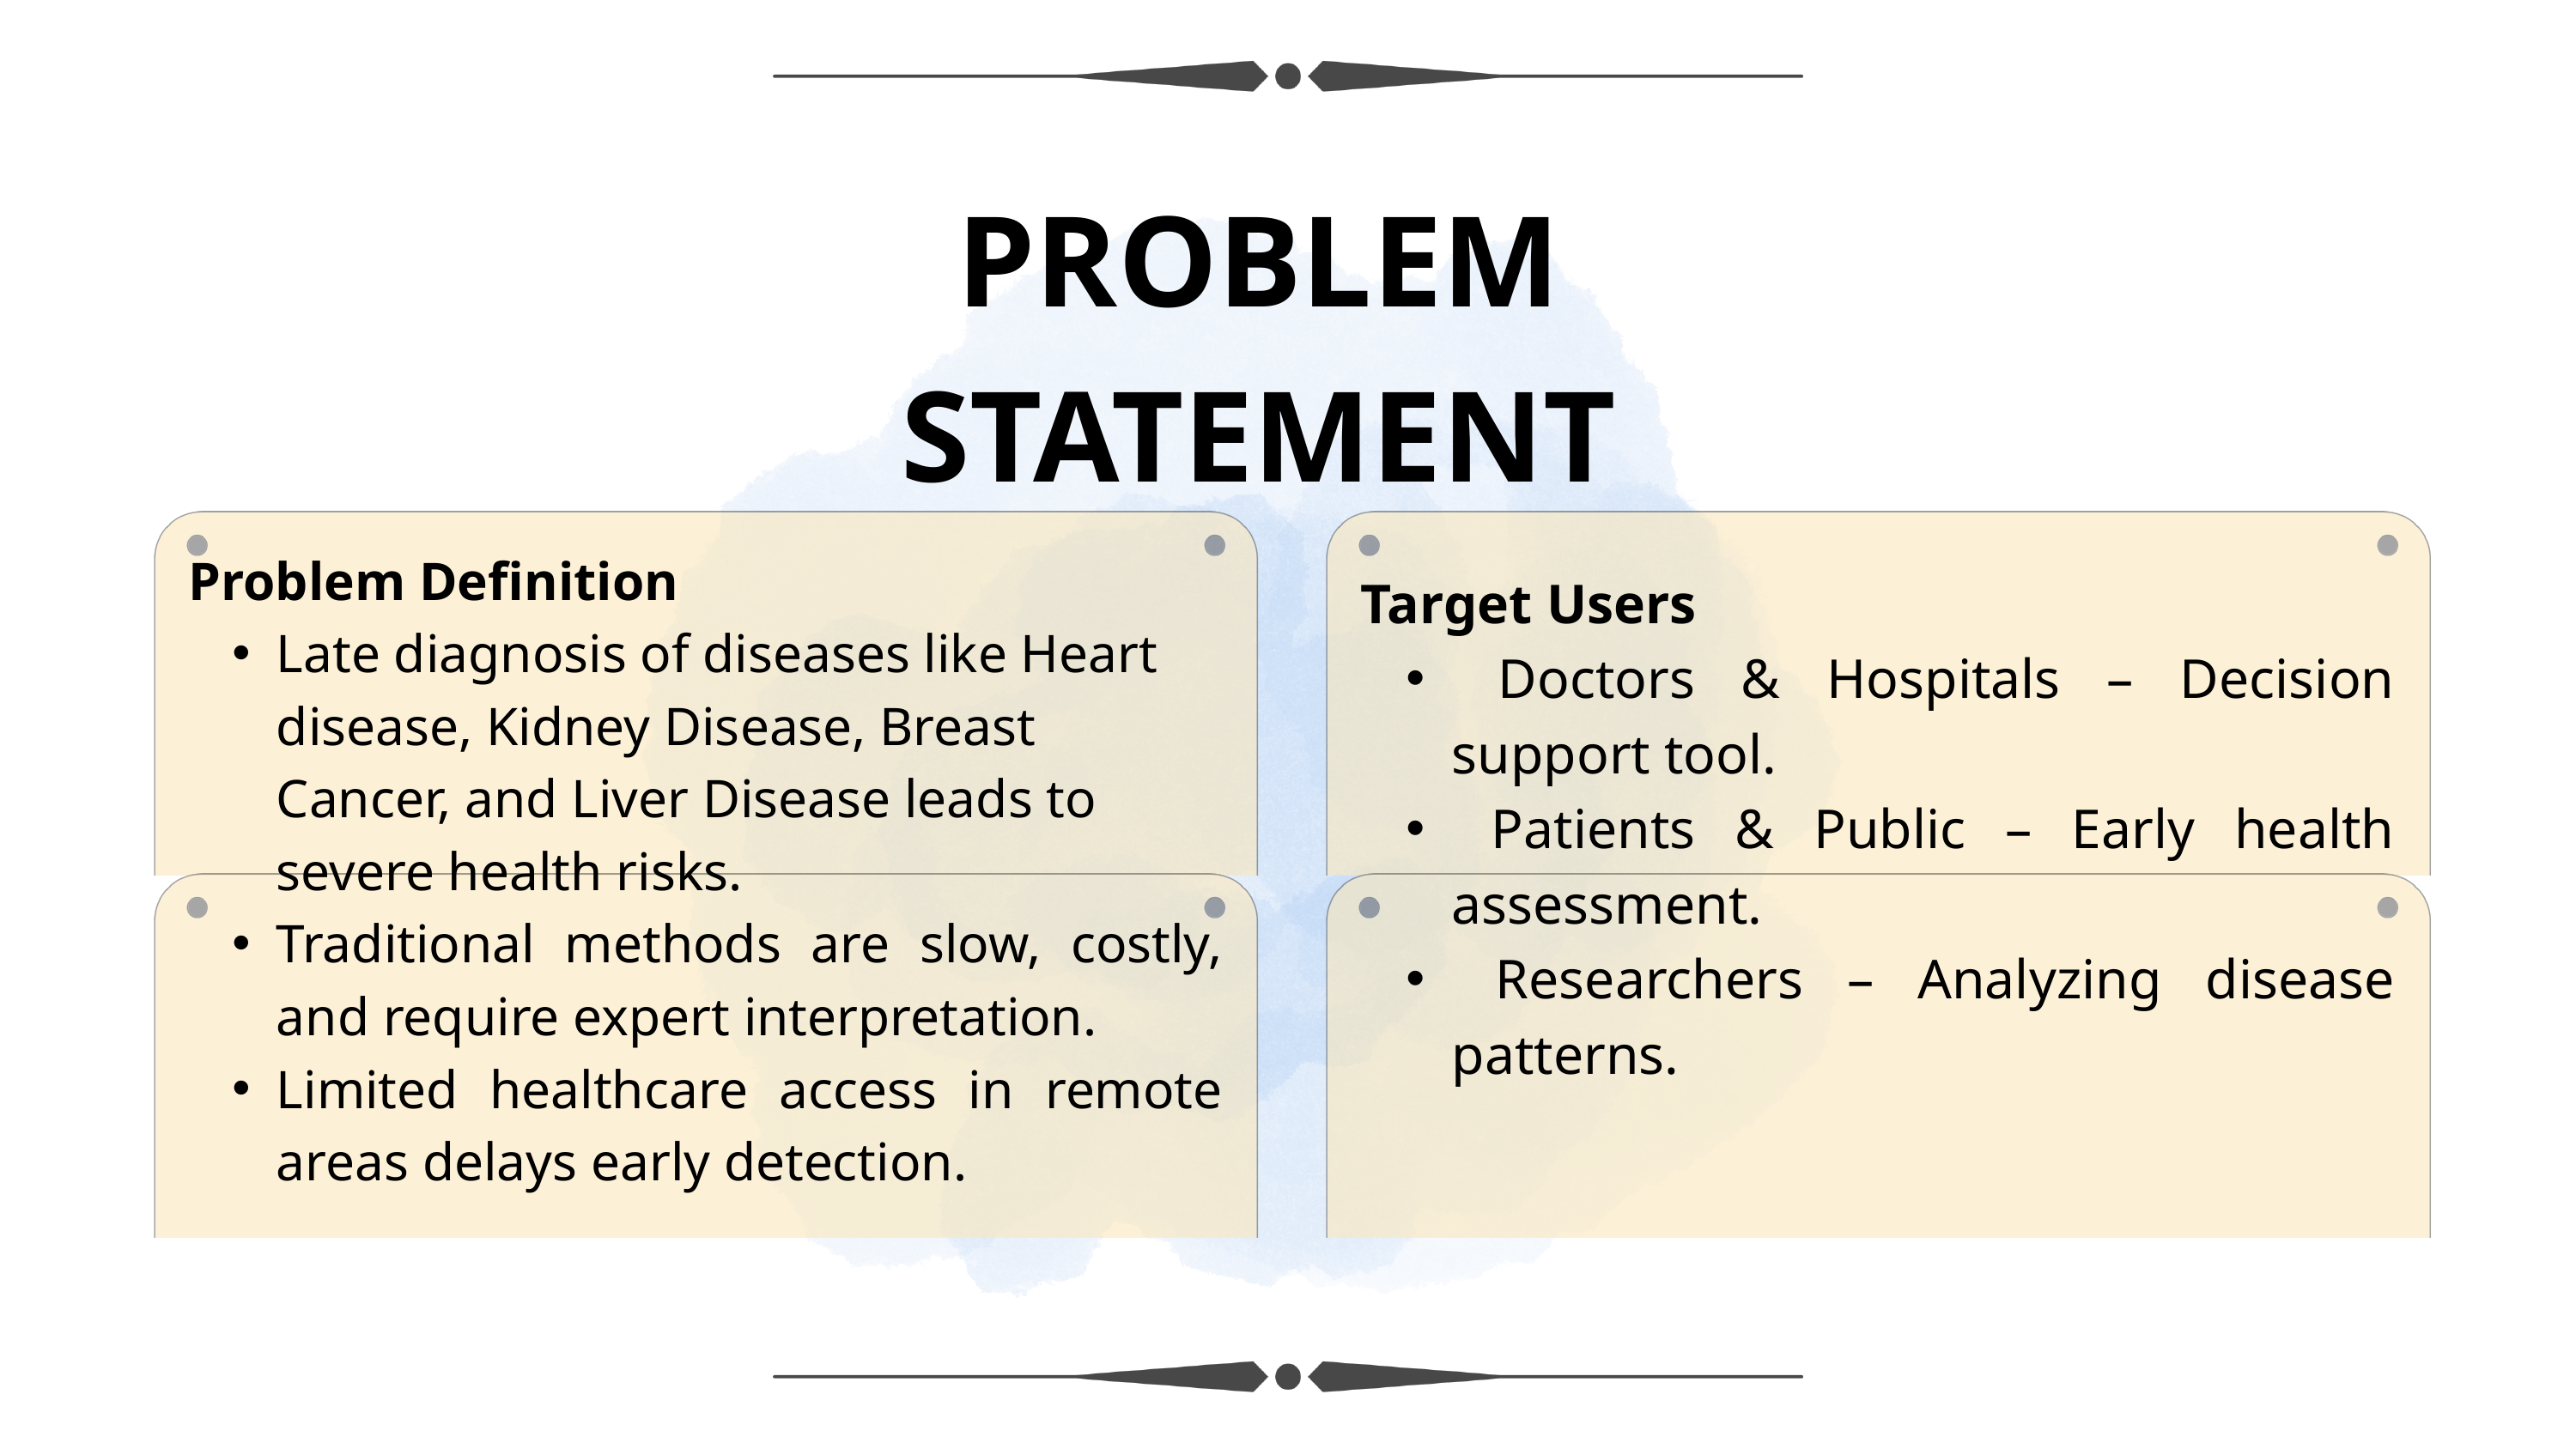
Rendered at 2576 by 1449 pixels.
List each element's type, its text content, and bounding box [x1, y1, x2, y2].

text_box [1325, 511, 2432, 1238]
text_box [772, 60, 1803, 92]
text_box PROBLEM STATEMENT [621, 156, 1896, 508]
text_box [772, 1361, 1803, 1393]
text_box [152, 511, 1259, 1238]
text_box [636, 508, 1847, 1304]
